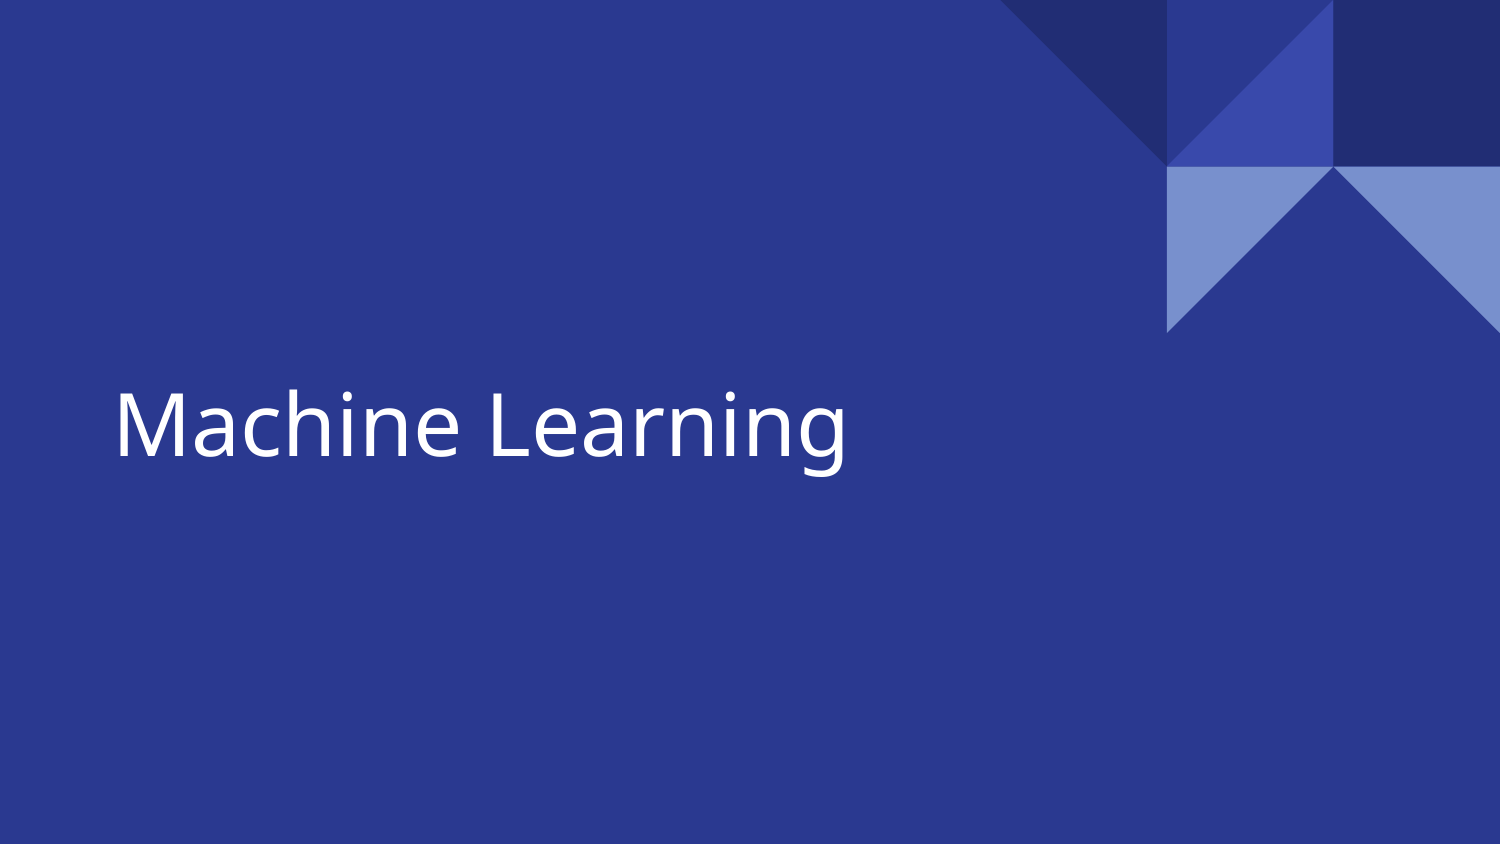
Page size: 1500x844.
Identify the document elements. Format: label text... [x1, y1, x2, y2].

text_box Machine Learning [98, 353, 1447, 491]
